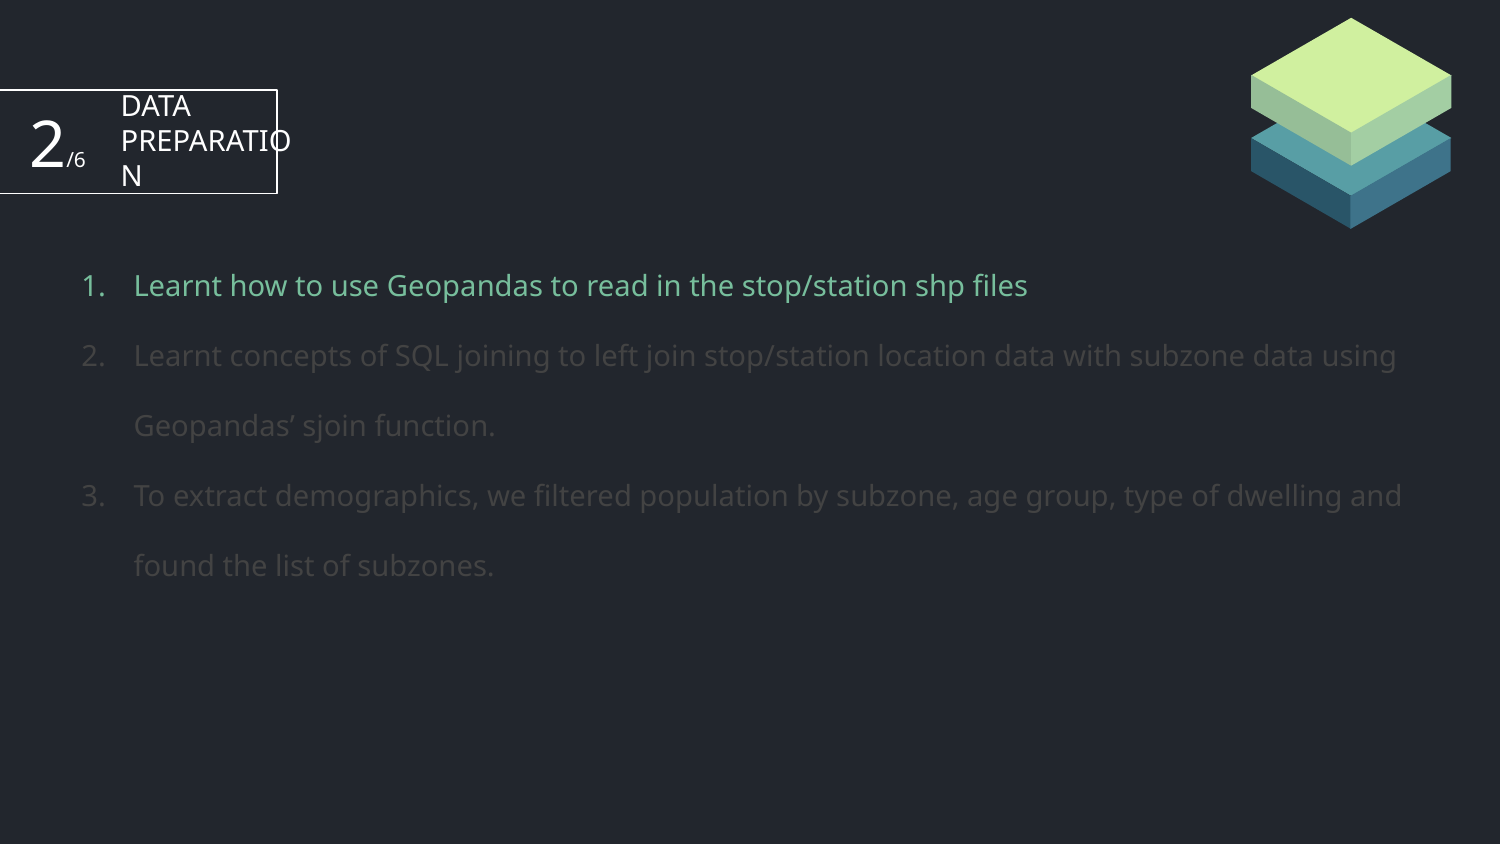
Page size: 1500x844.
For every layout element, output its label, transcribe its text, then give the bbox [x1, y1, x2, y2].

list Learnt how to use Geopandas to read in the stop/station shp files Learnt concepts of SQL joining to left join stop/station location data with subzone data using Geopandas’ sjoin function. To extract demographics, we filtered population by subzone, age group, type of dwelling and found the list of subzones. [43, 217, 1484, 422]
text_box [1250, 17, 1452, 230]
title DATA PREPARATION [105, 62, 325, 218]
title 2/6 [14, 92, 105, 191]
